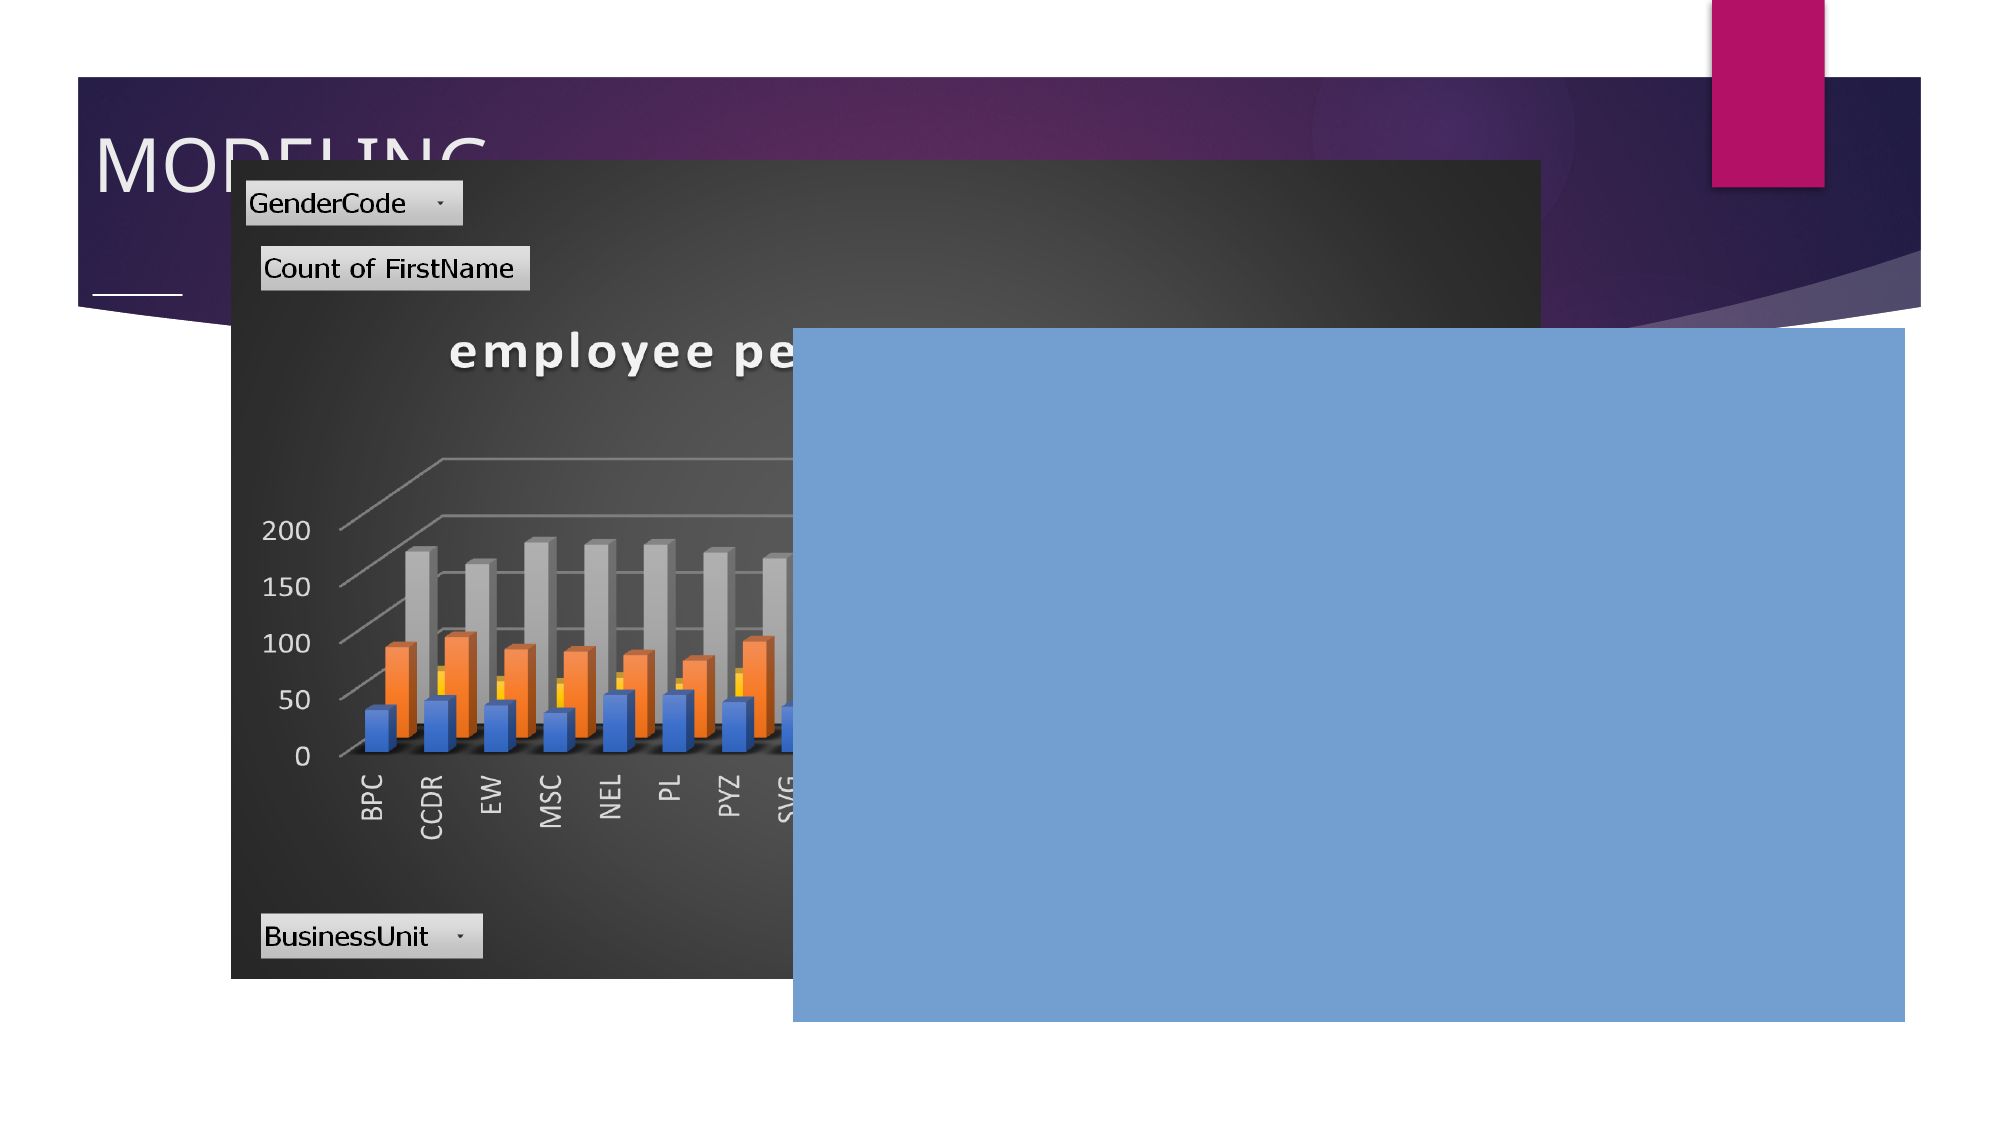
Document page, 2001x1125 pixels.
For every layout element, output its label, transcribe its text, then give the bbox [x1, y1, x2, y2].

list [230, 159, 1541, 980]
title MODELING [93, 65, 1906, 260]
